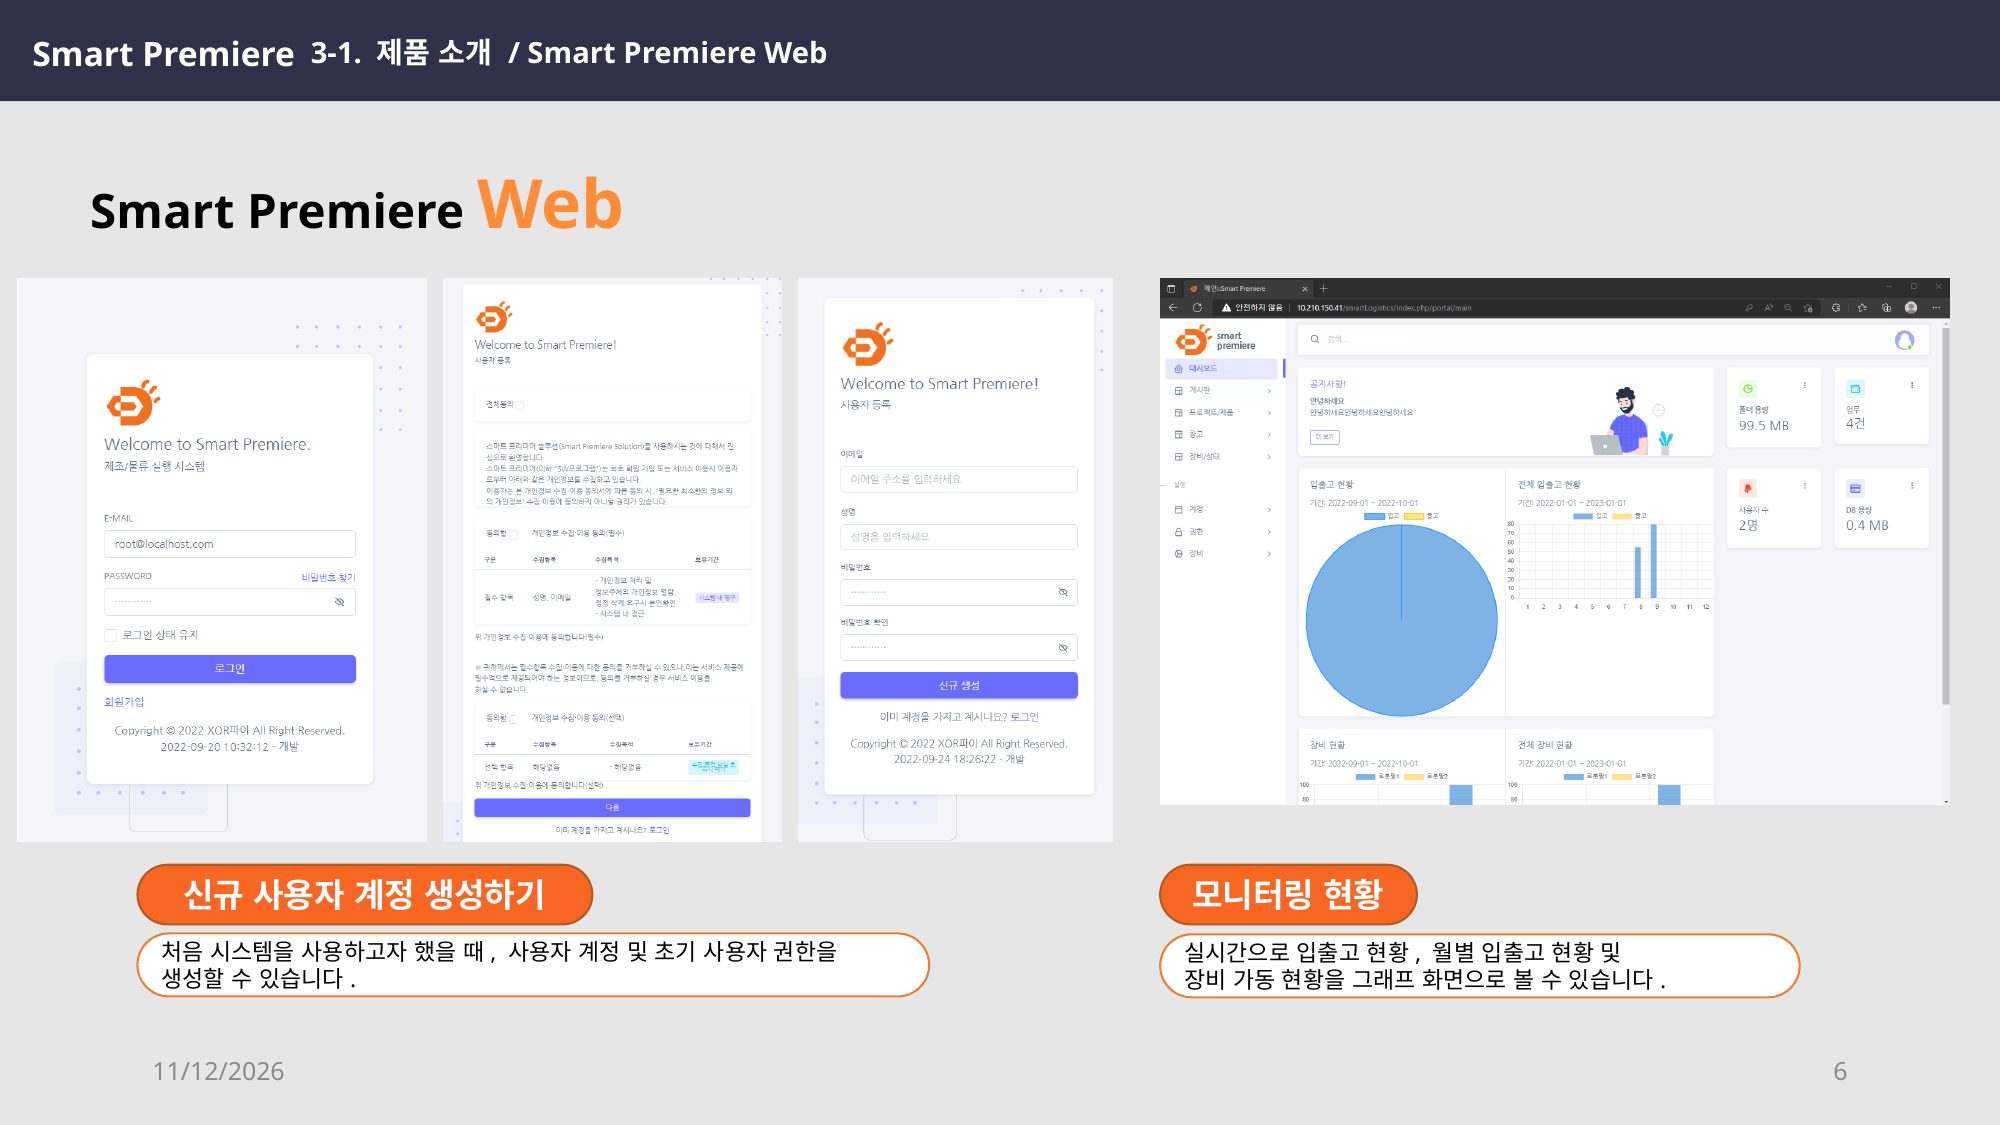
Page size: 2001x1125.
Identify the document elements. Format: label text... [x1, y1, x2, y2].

text_box 3-1. 제품 소개 / Smart Premiere Web [296, 20, 2000, 87]
picture [17, 278, 427, 842]
text_box [0, 0, 2000, 102]
text_box 처음 시스템을 사용하고자 했을 때, 사용자 계정 및 초기 사용자 권한을 생성할 수 있습니다. [136, 932, 931, 998]
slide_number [137, 1042, 588, 1103]
text_box Smart Premiere [17, 25, 296, 87]
picture [443, 278, 782, 842]
picture [1160, 278, 1950, 805]
text_box 실시간으로 입출고 현황, 월별 입출고 현황 및 장비 가동 현황을 그래프 화면으로 볼 수 있습니다. [1159, 933, 1801, 999]
text_box 모니터링 현황 [1159, 863, 1418, 926]
text_box Smart Premiere Web [75, 162, 644, 264]
text_box 신규 사용자 계정 생성하기 [136, 863, 594, 926]
slide_number 6 [1412, 1042, 1863, 1103]
picture [798, 278, 1113, 842]
